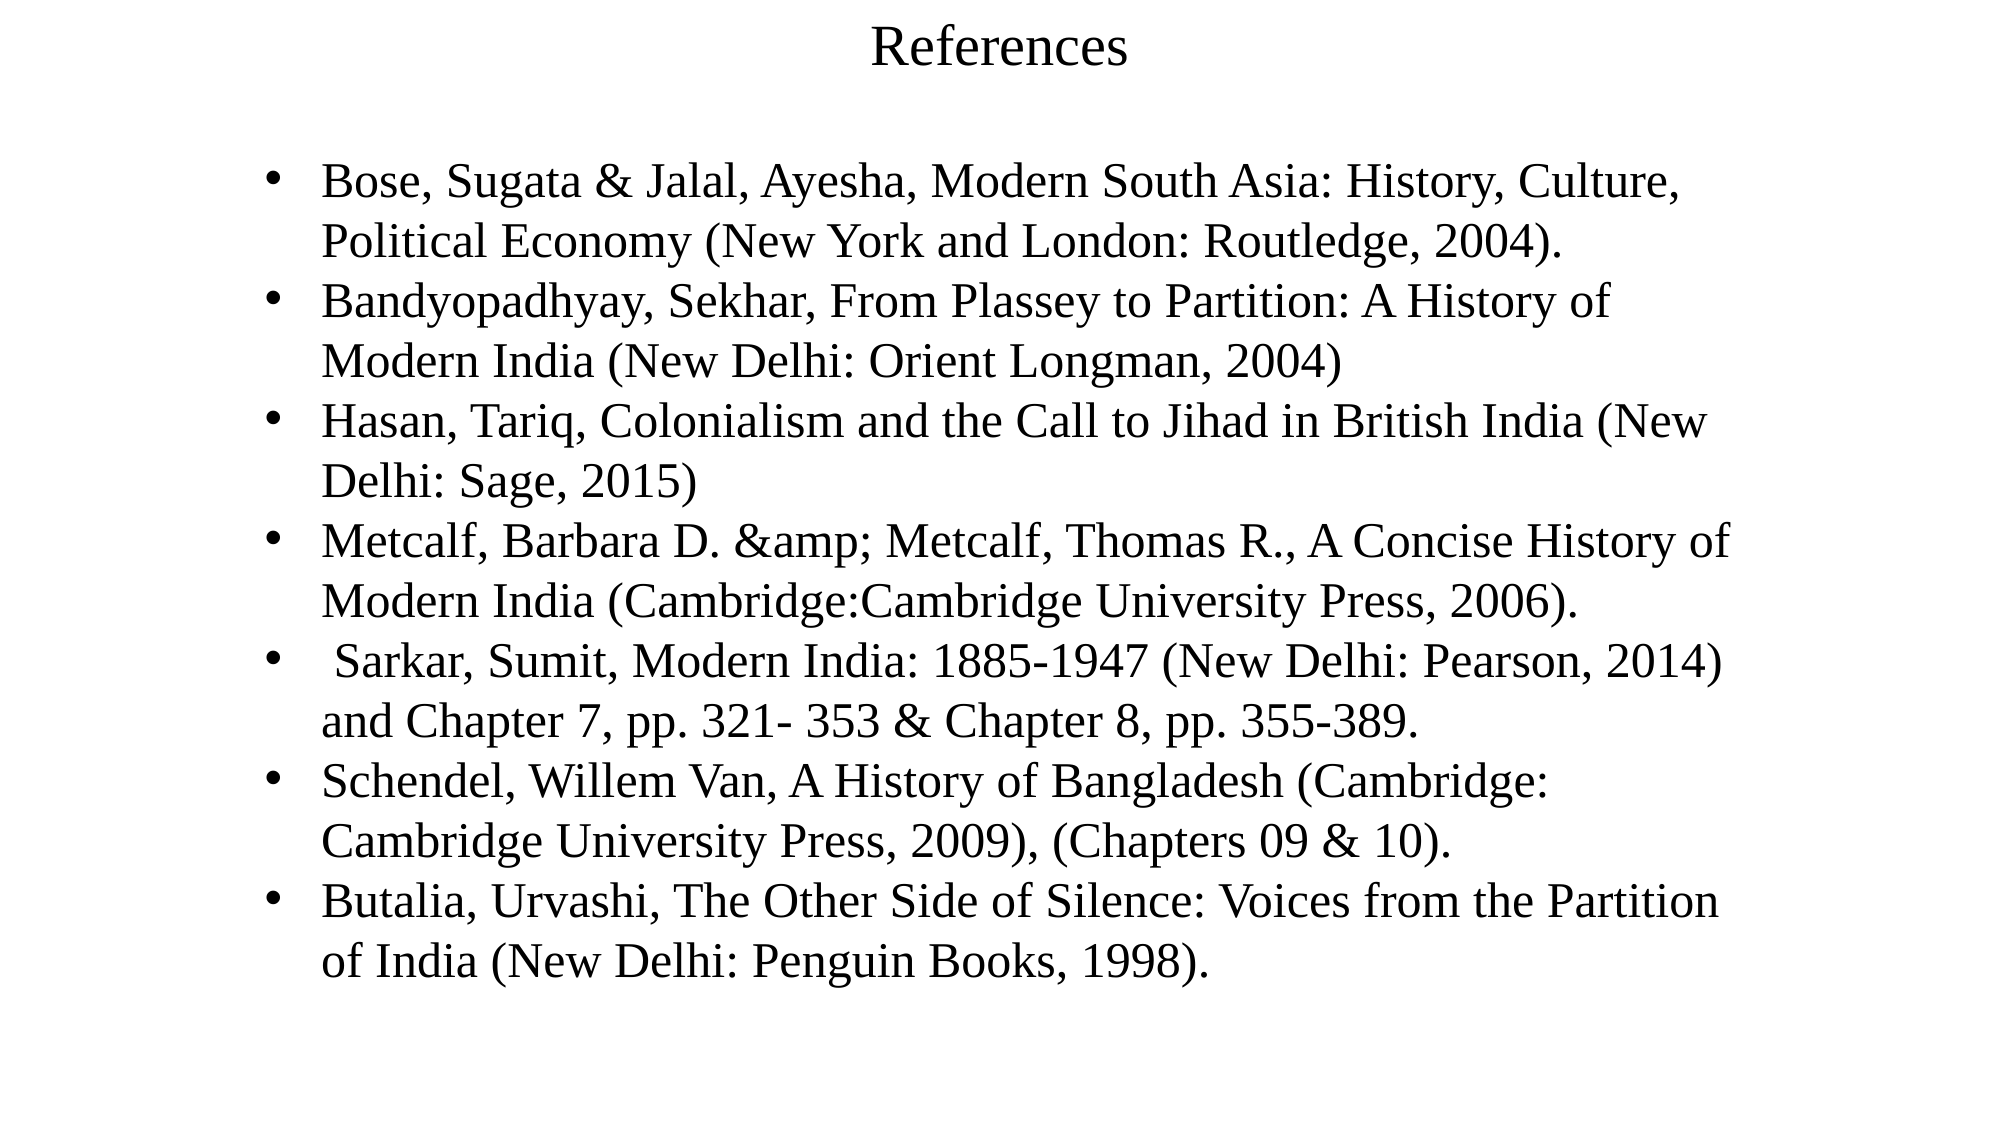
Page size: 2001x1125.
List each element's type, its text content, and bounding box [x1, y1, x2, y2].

text_box References Bose, Sugata & Jalal, Ayesha, Modern South Asia: History, Culture, Political Economy (New York and London: Routledge, 2004). Bandyopadhyay, Sekhar, From Plassey to Partition: A History of Modern India (New Delhi: Orient Longman, 2004) Hasan, Tariq, Colonialism and the Call to Jihad in British India (New Delhi: Sage, 2015) Metcalf, Barbara D. &amp; Metcalf, Thomas R., A Concise History of Modern India (Cambridge:Cambridge University Press, 2006). Sarkar, Sumit, Modern India: 1885-1947 (New Delhi: Pearson, 2014) and Chapter 7, pp. 321- 353 & Chapter 8, pp. 355-389. Schendel, Willem Van, A History of Bangladesh (Cambridge: Cambridge University Press, 2009), (Chapters 09 & 10). Butalia, Urvashi, The Other Side of Silence: Voices from the Partition of India (New Delhi: Penguin Books, 1998). [249, 0, 1750, 1055]
